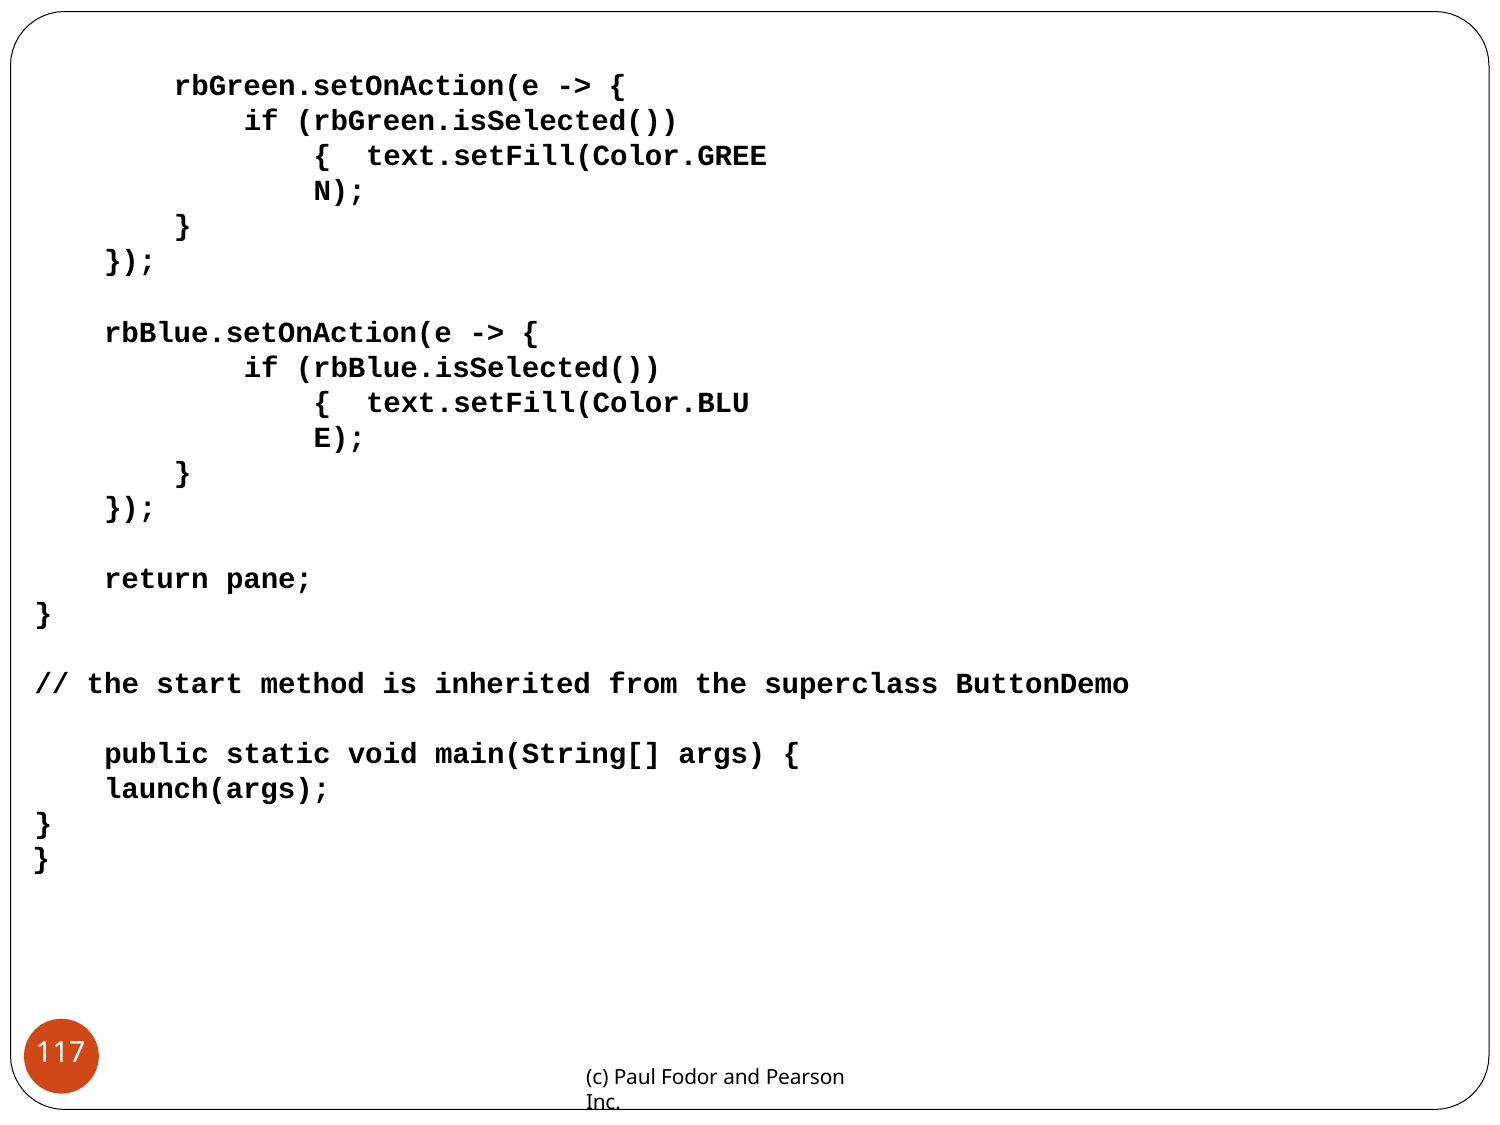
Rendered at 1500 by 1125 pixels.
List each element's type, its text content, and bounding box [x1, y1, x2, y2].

text_box 117 [29, 1038, 93, 1074]
text_box rbGreen.setOnAction(e -> { if (rbGreen.isSelected()) { text.setFill(Color.GREEN); } }); rbBlue.setOnAction(e -> { if (rbBlue.isSelected()) { text.setFill(Color.BLUE); } }); return pane; } // the start method is inherited from the superclass ButtonDemo public static void main(String[] args) { launch(args); } } [32, 64, 1207, 875]
footer (c) Paul Fodor and Pearson Inc. [583, 1063, 882, 1125]
text_box [23, 1018, 99, 1094]
